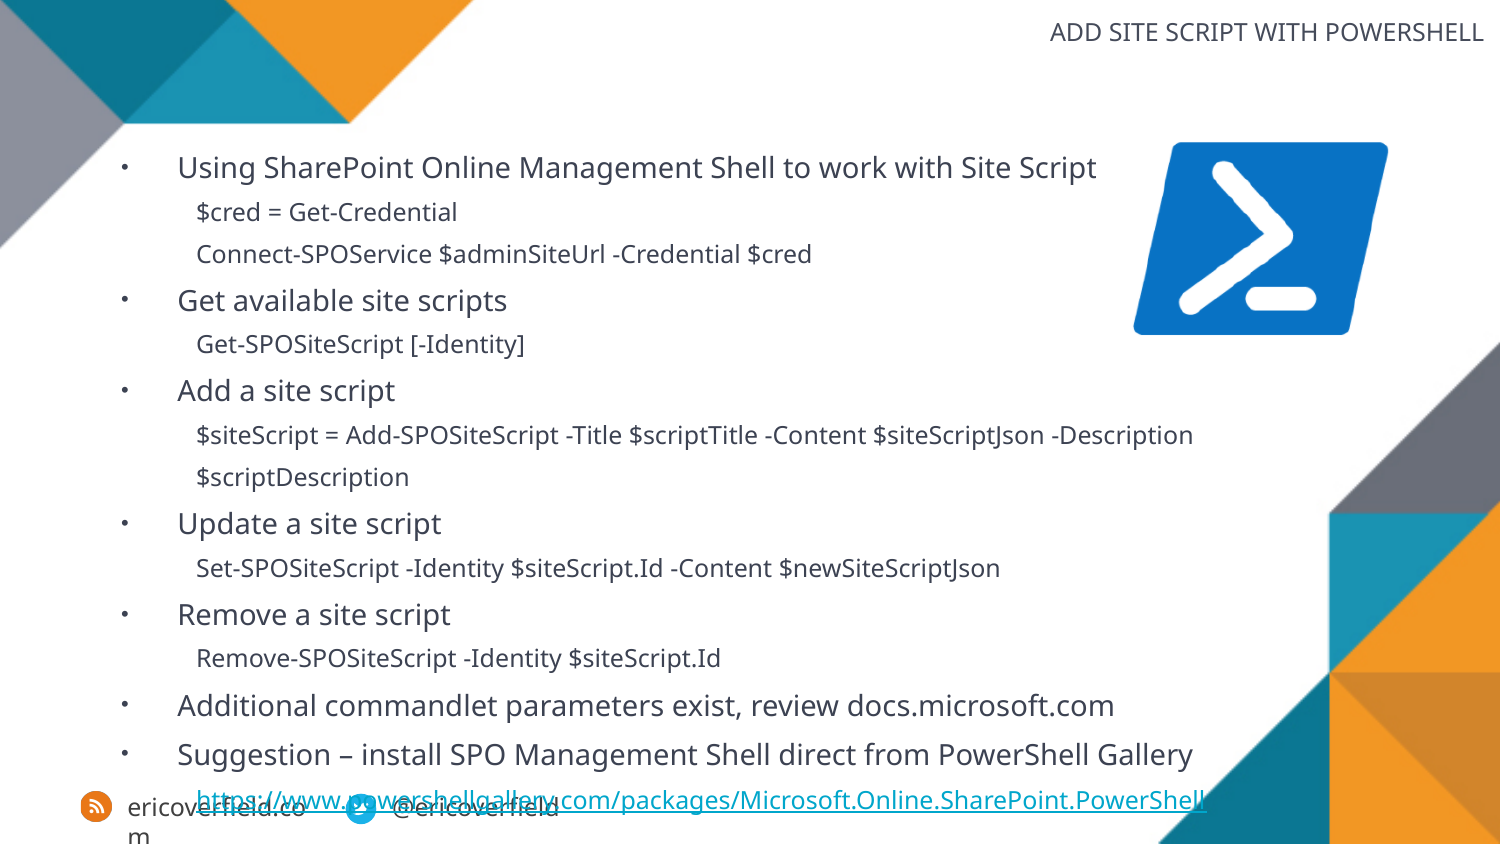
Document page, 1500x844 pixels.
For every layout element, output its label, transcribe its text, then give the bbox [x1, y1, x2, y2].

text_box ADD SITE SCRIPT WITH POWERSHELL [846, 2, 1500, 54]
picture [0, 0, 1500, 844]
text_box Using SharePoint Online Management Shell to work with Site Scripts $cred = Get-Credential Connect-SPOService $adminSiteUrl -Credential $cred Get available site scripts Get-SPOSiteScript [-Identity] Add a site script $siteScript = Add-SPOSiteScript -Title $scriptTitle -Content $siteScriptJson -Description $scriptDescription Update a site script Set-SPOSiteScript -Identity $siteScript.Id -Content $newSiteScriptJson Remove a site script Remove-SPOSiteScript -Identity $siteScript.Id Additional commandlet parameters exist, review docs.microsoft.com Suggestion – install SPO Management Shell direct from PowerShell Gallery https://www.powershellgallery.com/packages/Microsoft.Online.SharePoint.PowerShell [106, 127, 1364, 826]
picture [131, 834, 138, 844]
picture [140, 834, 146, 844]
